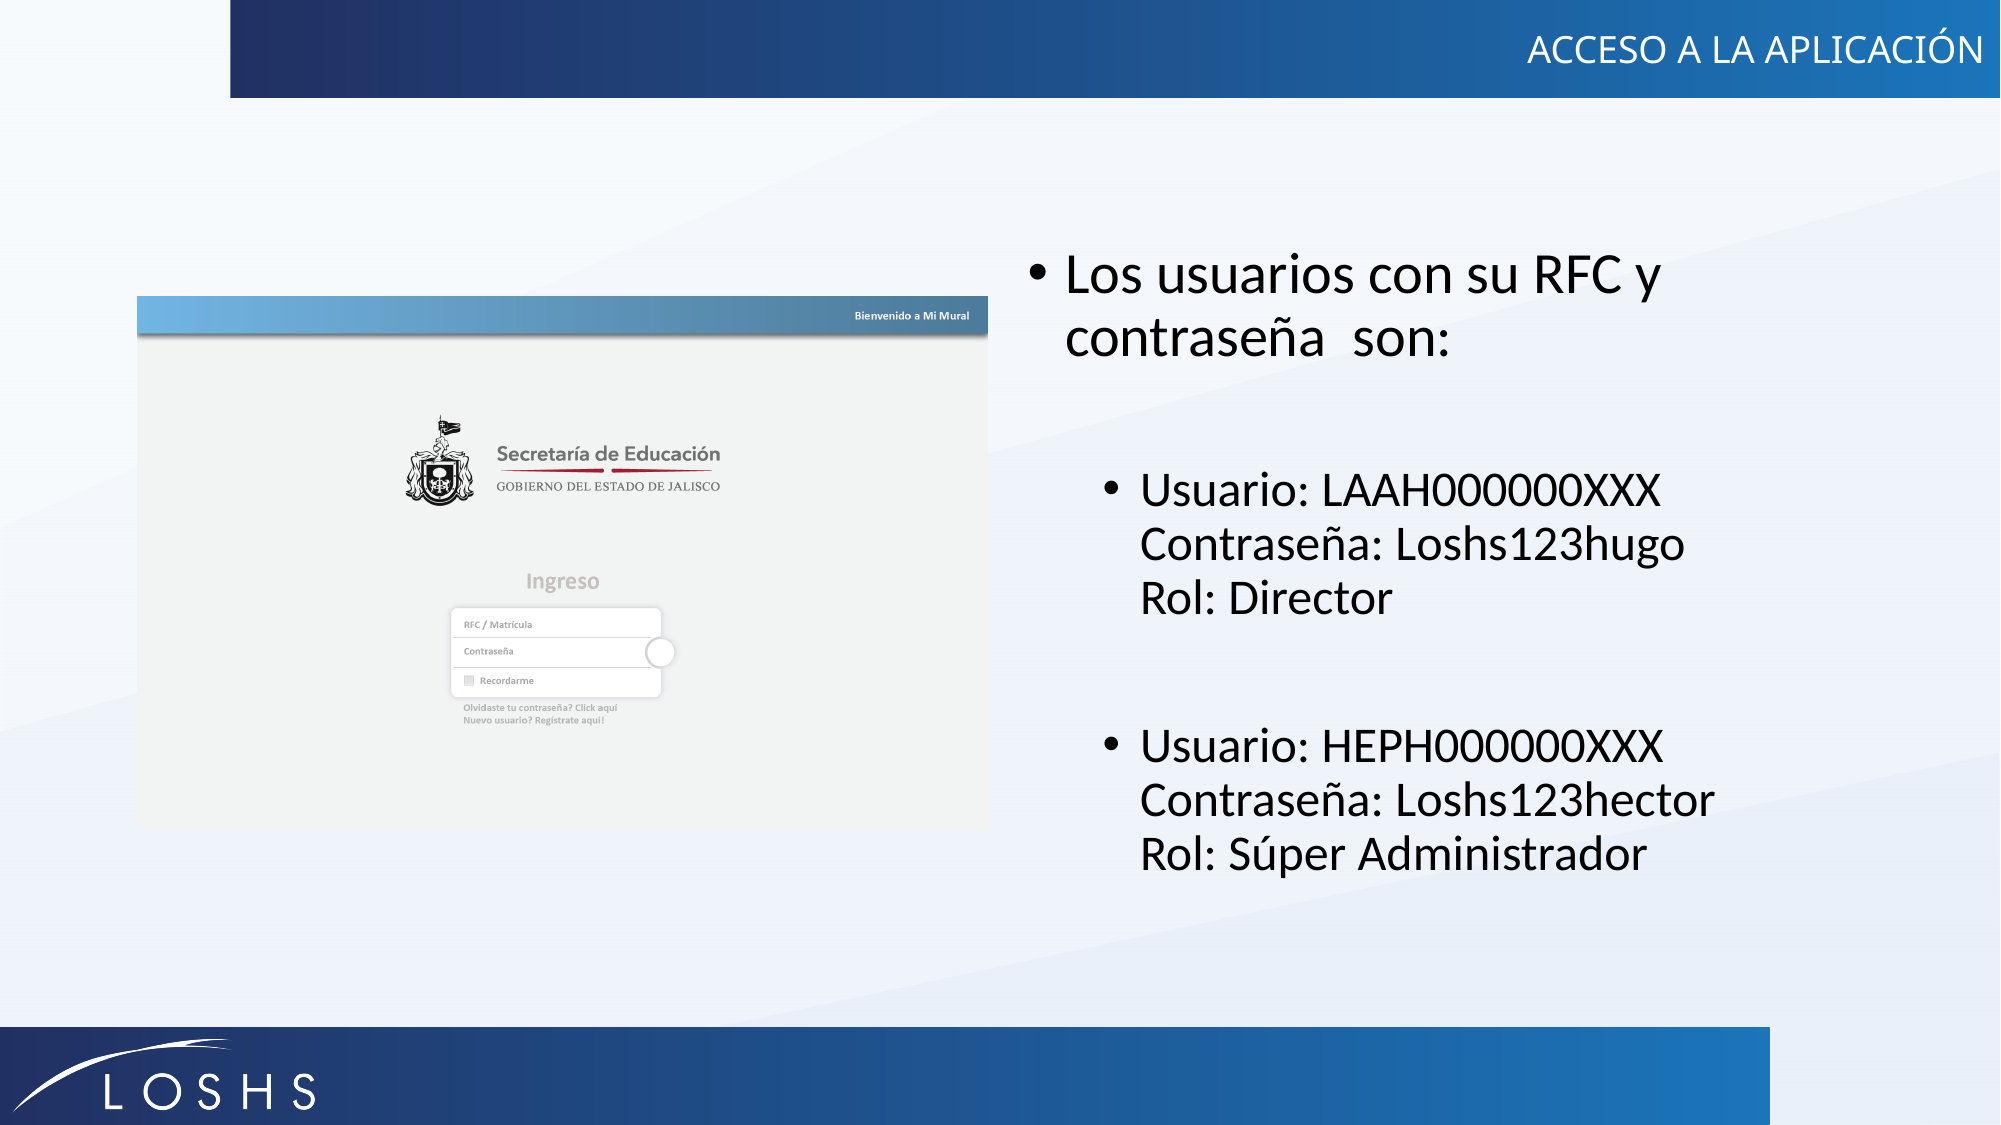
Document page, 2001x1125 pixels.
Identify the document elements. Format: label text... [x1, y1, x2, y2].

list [137, 296, 988, 829]
text_box [0, 1026, 1771, 1125]
text_box ACCESO A LA APLICACIÓN [229, 0, 2000, 99]
picture [0, 1027, 338, 1125]
list Los usuarios con su RFC y contraseña son: Usuario: LAAH000000XXX Contraseña: Loshs123hugo Rol: Director Usuario: HEPH000000XXX Contraseña: Loshs123hector Rol: Súper Administrador [1012, 205, 1863, 920]
picture [0, 0, 2001, 1125]
